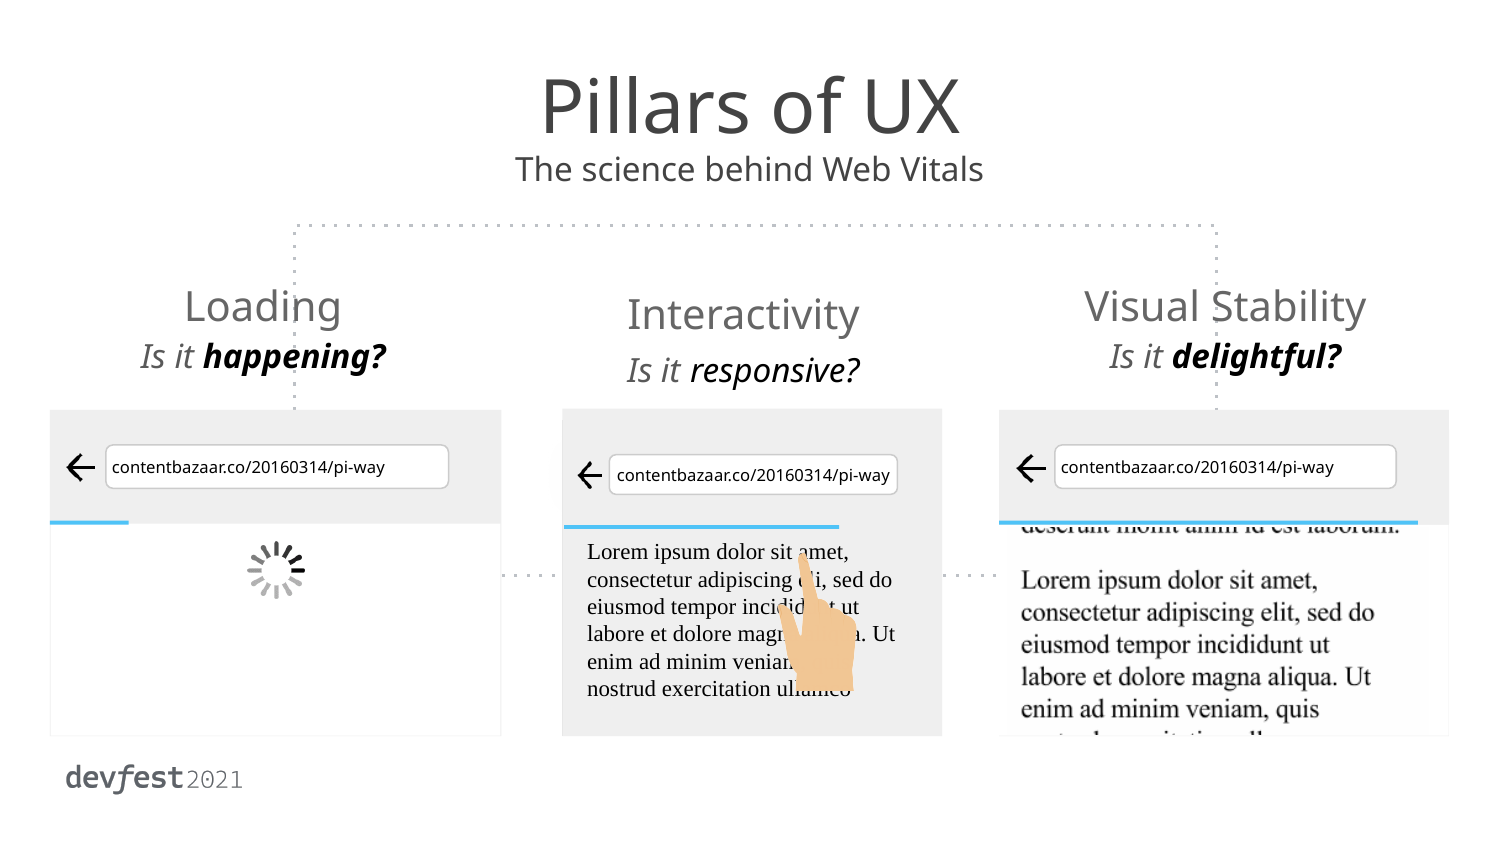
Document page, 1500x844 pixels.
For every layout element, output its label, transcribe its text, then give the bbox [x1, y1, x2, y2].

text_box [561, 265, 943, 737]
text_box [998, 265, 1450, 737]
text_box [294, 225, 1217, 576]
picture [633, 485, 900, 691]
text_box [49, 265, 502, 737]
text_box Pillars of UX The science behind Web Vitals [179, 33, 1321, 214]
picture [65, 761, 243, 797]
